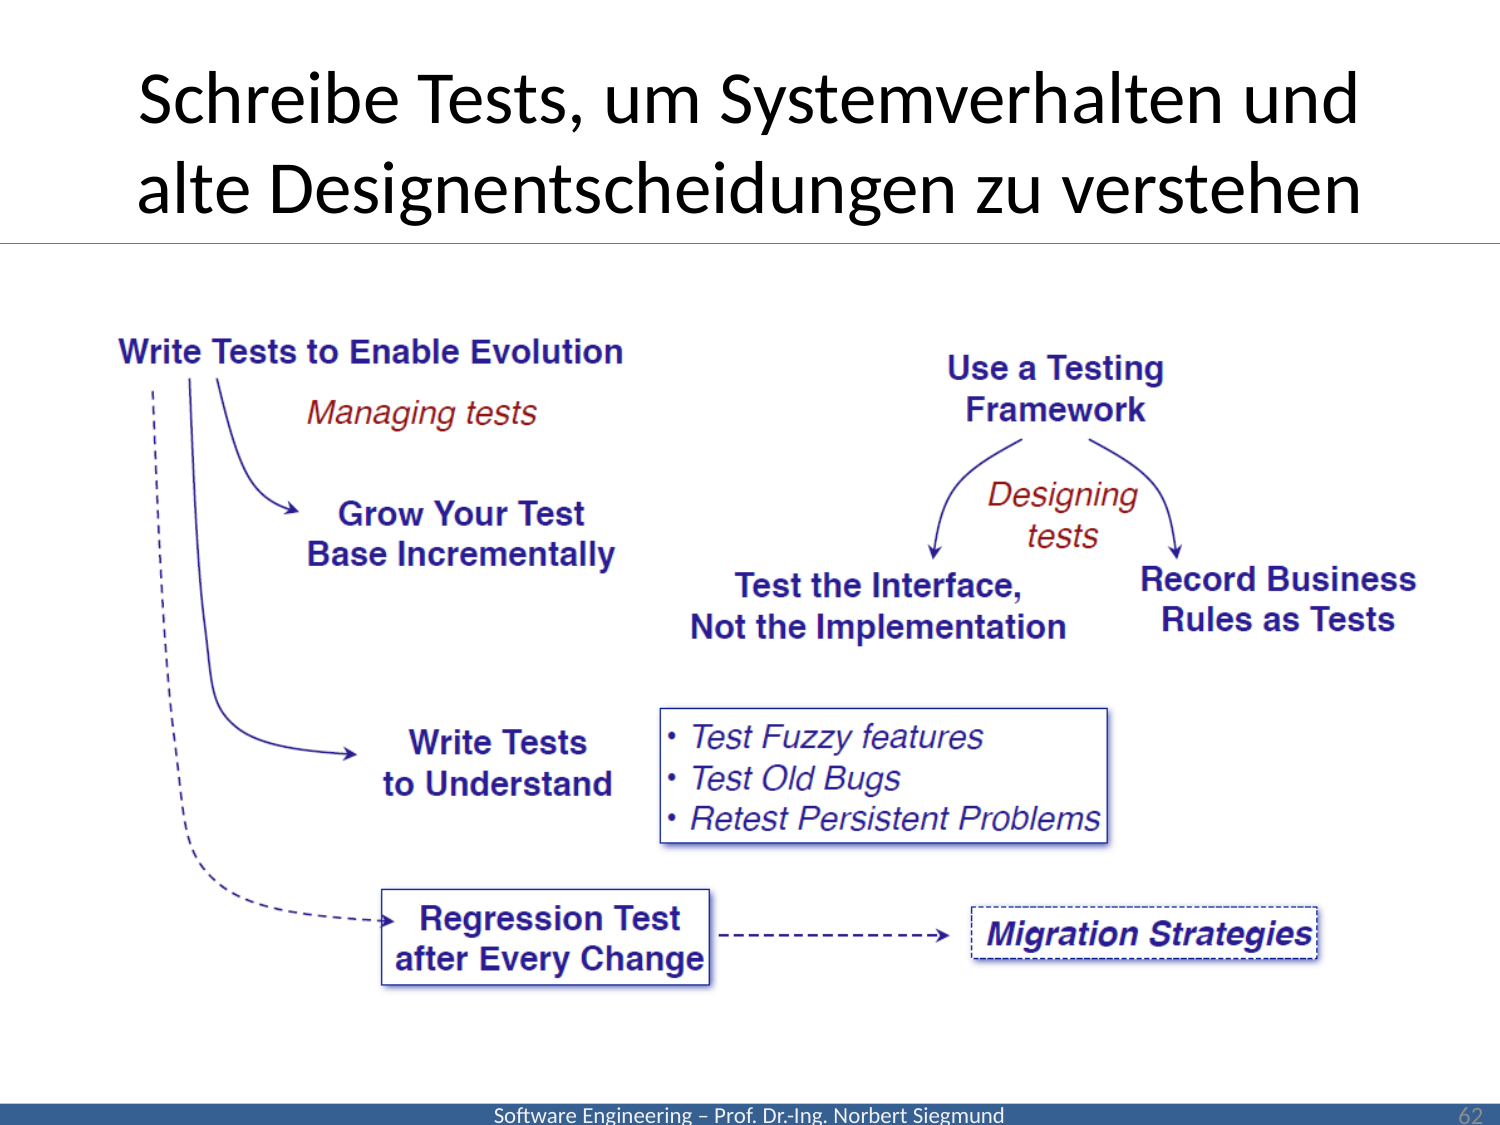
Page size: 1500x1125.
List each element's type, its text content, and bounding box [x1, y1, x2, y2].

picture [100, 326, 1423, 1002]
title Schreibe Tests, um Systemverhalten und alte Designentscheidungen zu verstehen [75, 45, 1425, 233]
slide_number 62 [1148, 1084, 1499, 1125]
